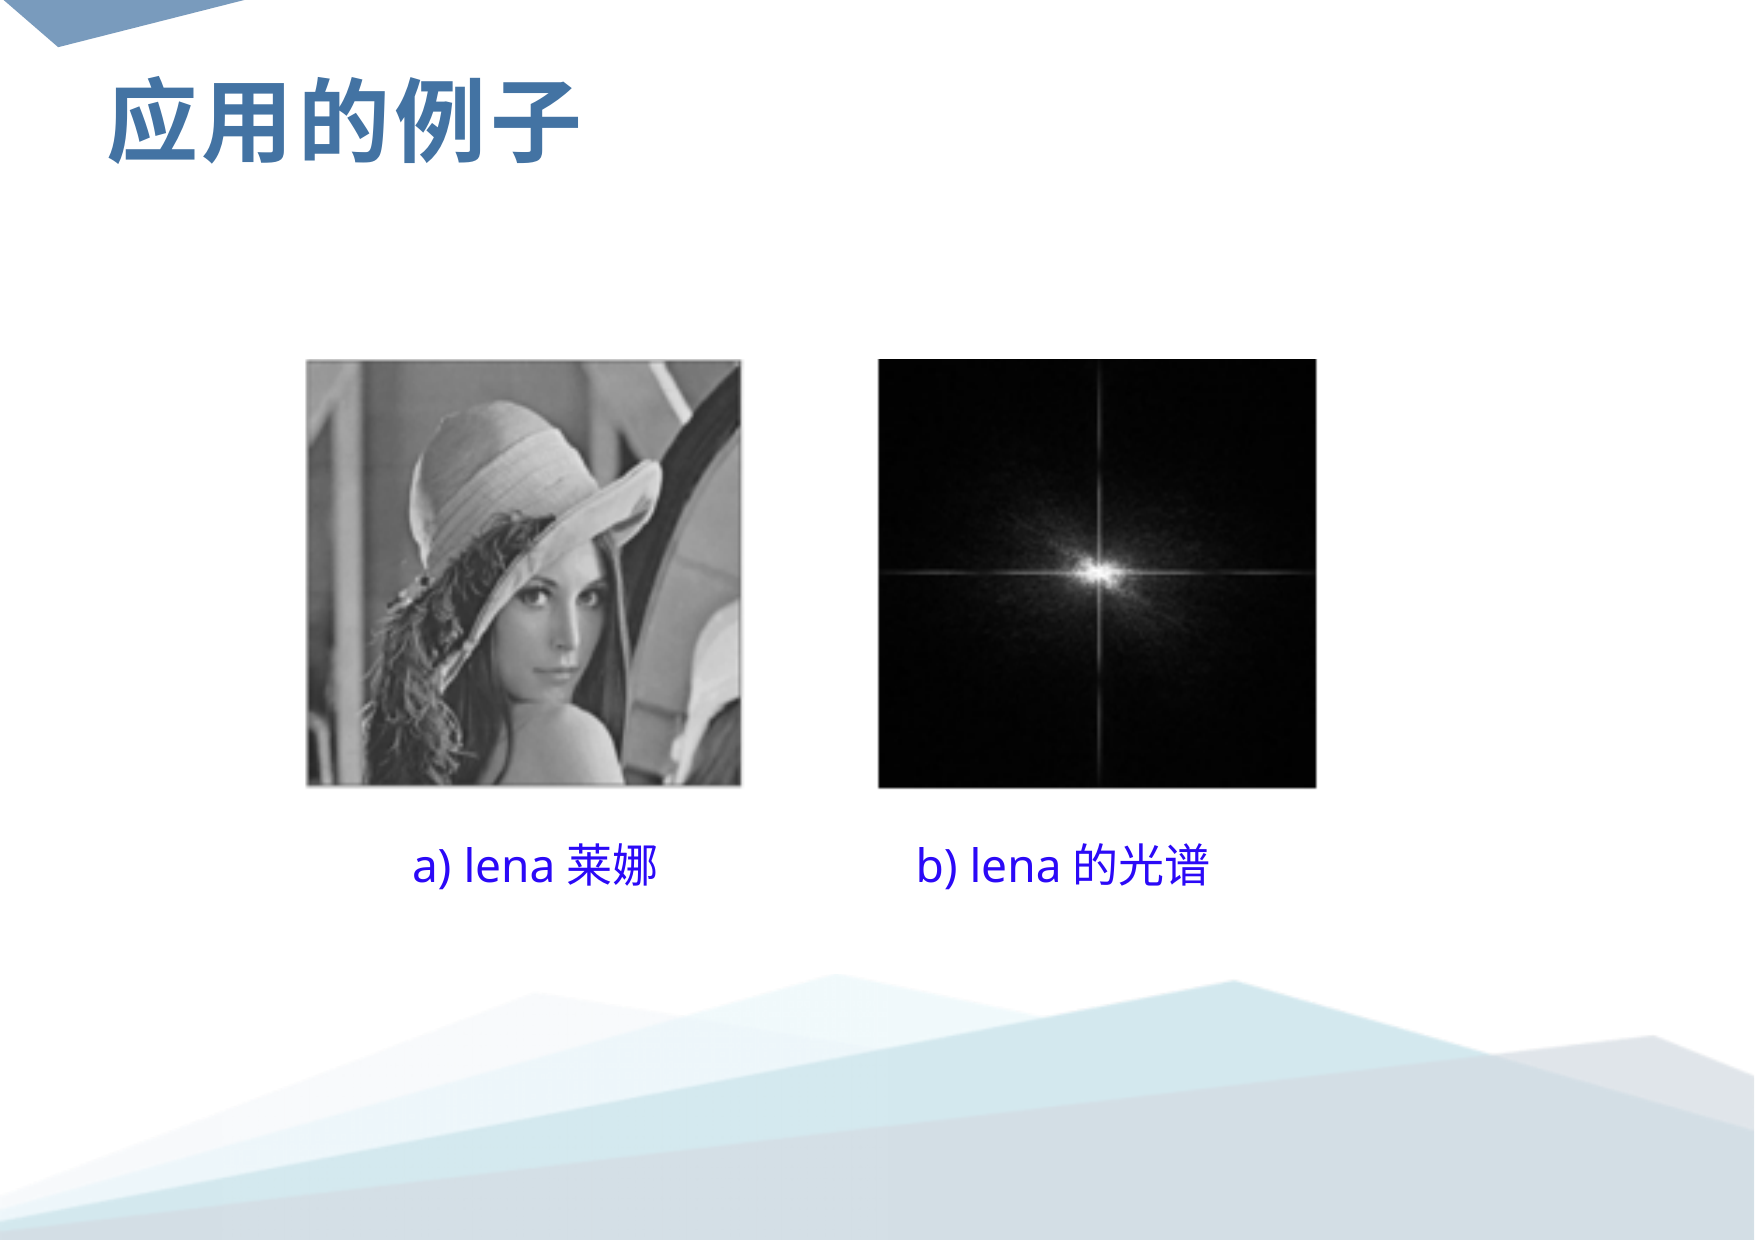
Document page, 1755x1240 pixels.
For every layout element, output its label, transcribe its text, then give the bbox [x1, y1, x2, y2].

text_box a) lena莱娜 b) lena的光谱 [373, 829, 1226, 899]
picture [0, 974, 1755, 1240]
text_box [3, 0, 245, 48]
picture [304, 359, 1320, 792]
title 应用的例子 [89, 57, 1697, 198]
